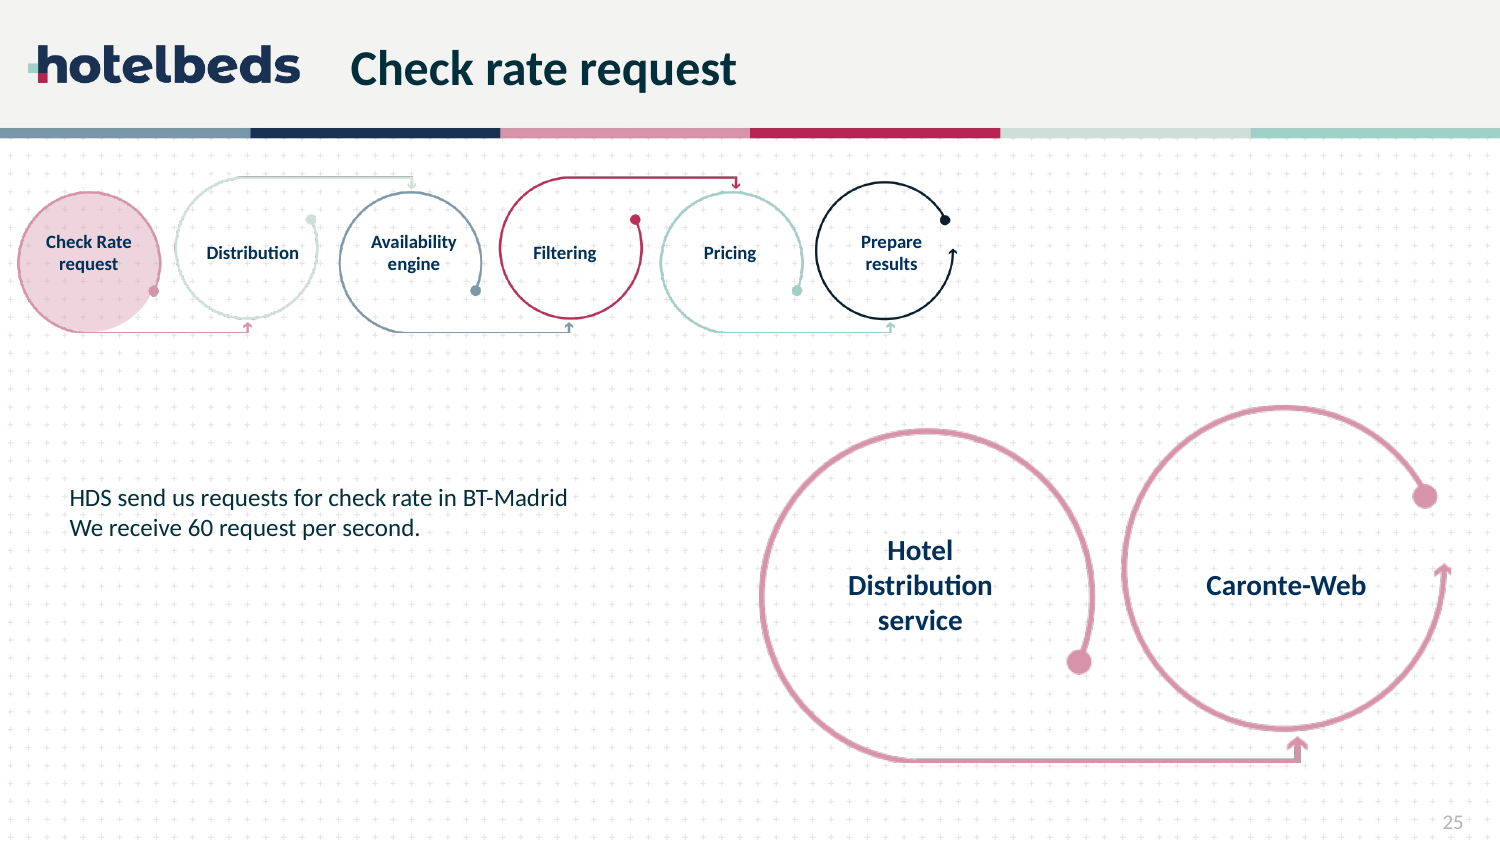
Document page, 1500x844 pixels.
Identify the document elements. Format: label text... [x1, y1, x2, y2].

text_box HDS send us requests for check rate in BT-Madrid We receive 60 request per second. [54, 474, 584, 549]
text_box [17, 175, 957, 333]
text_box [0, 139, 1500, 844]
picture [0, 0, 1500, 139]
text_box Check rate request [335, 28, 753, 103]
picture [758, 405, 1452, 763]
slide_number 25 [1328, 794, 1479, 844]
